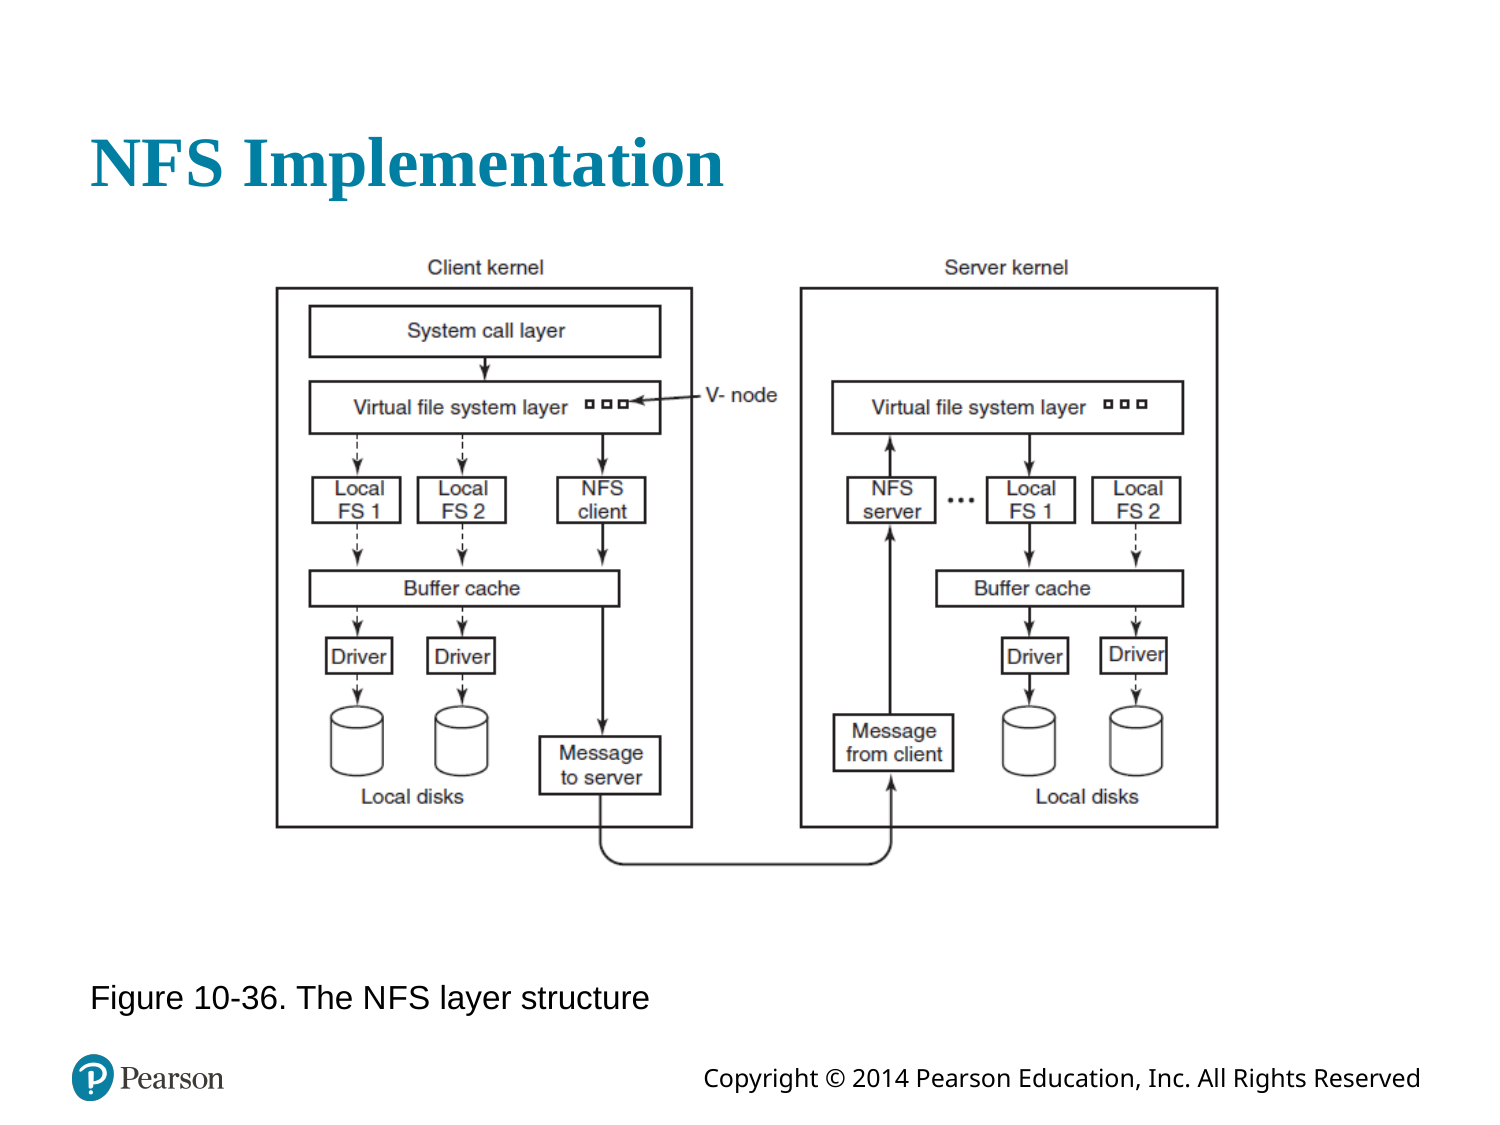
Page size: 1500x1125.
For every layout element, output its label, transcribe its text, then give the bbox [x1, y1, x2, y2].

picture [80, 1063, 106, 1088]
title N F S Implementation [75, 40, 1425, 216]
picture [72, 1087, 83, 1101]
list Figure 10-36. The N F S layer structure [75, 880, 1425, 1031]
picture [72, 1054, 88, 1070]
picture [98, 1054, 224, 1101]
picture [253, 235, 1246, 893]
